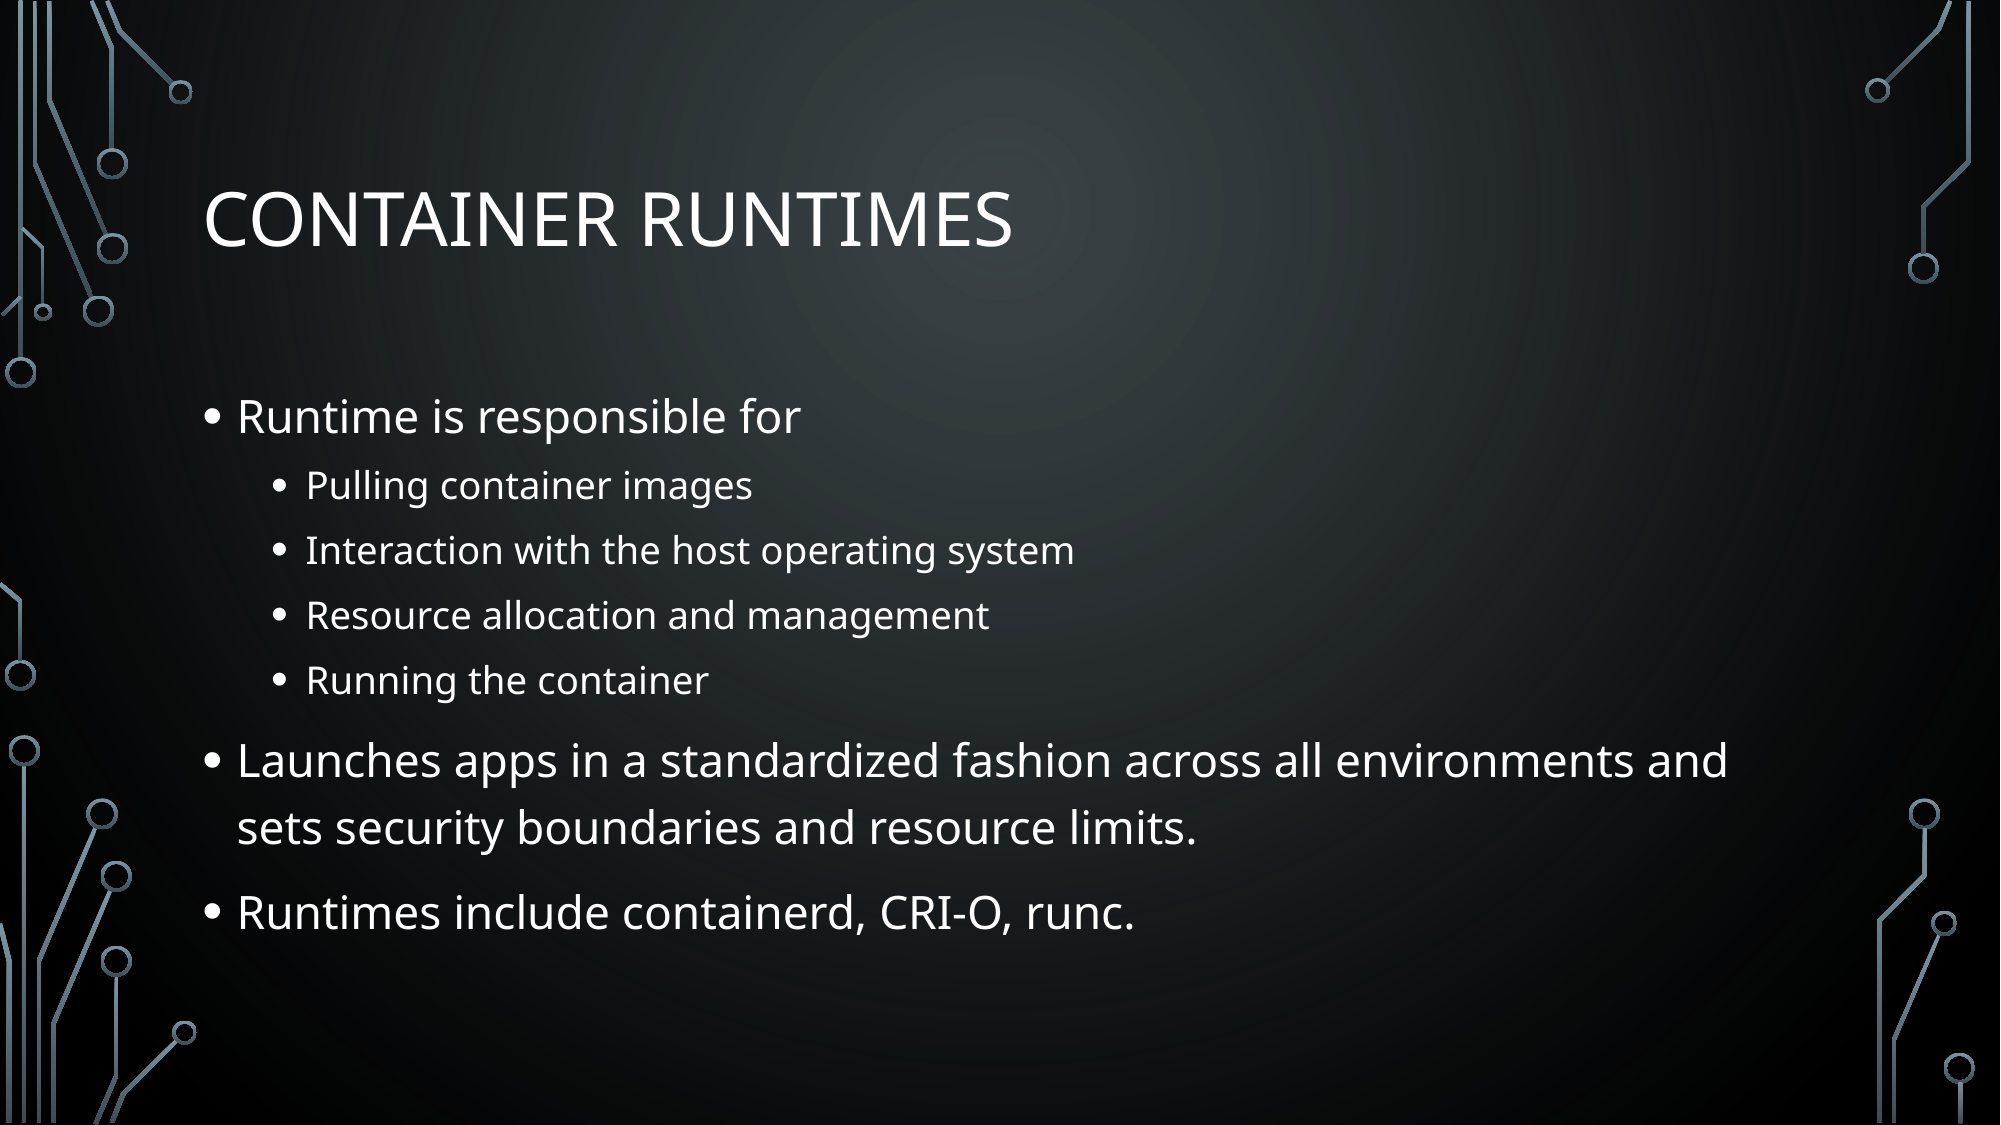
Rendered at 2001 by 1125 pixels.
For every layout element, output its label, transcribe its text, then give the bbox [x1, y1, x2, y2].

list Runtime is responsible for Pulling container images Interaction with the host operating system Resource allocation and management Running the container Launches apps in a standardized fashion across all environments and sets security boundaries and resource limits. Runtimes include containerd, CRI-O, runc. [187, 369, 1813, 950]
title Container Runtimes [187, 101, 1813, 344]
